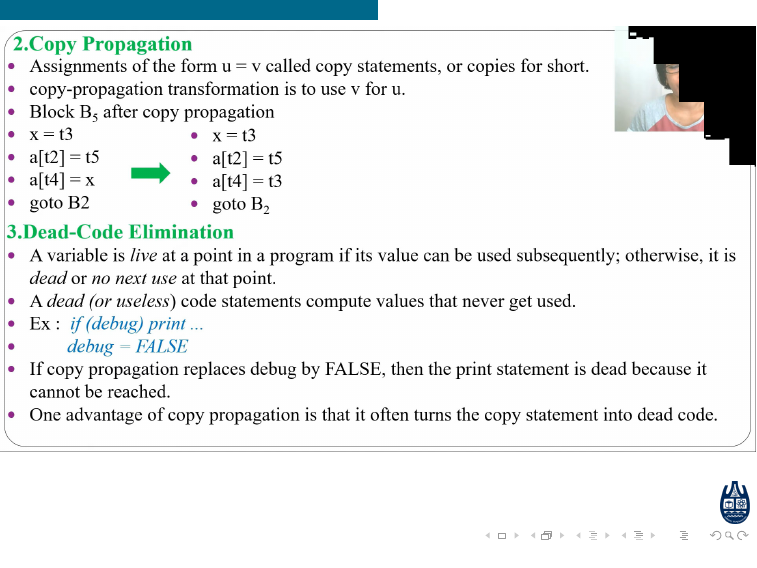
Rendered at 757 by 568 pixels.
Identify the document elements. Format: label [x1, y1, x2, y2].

picture [0, 25, 756, 452]
picture [720, 481, 750, 524]
